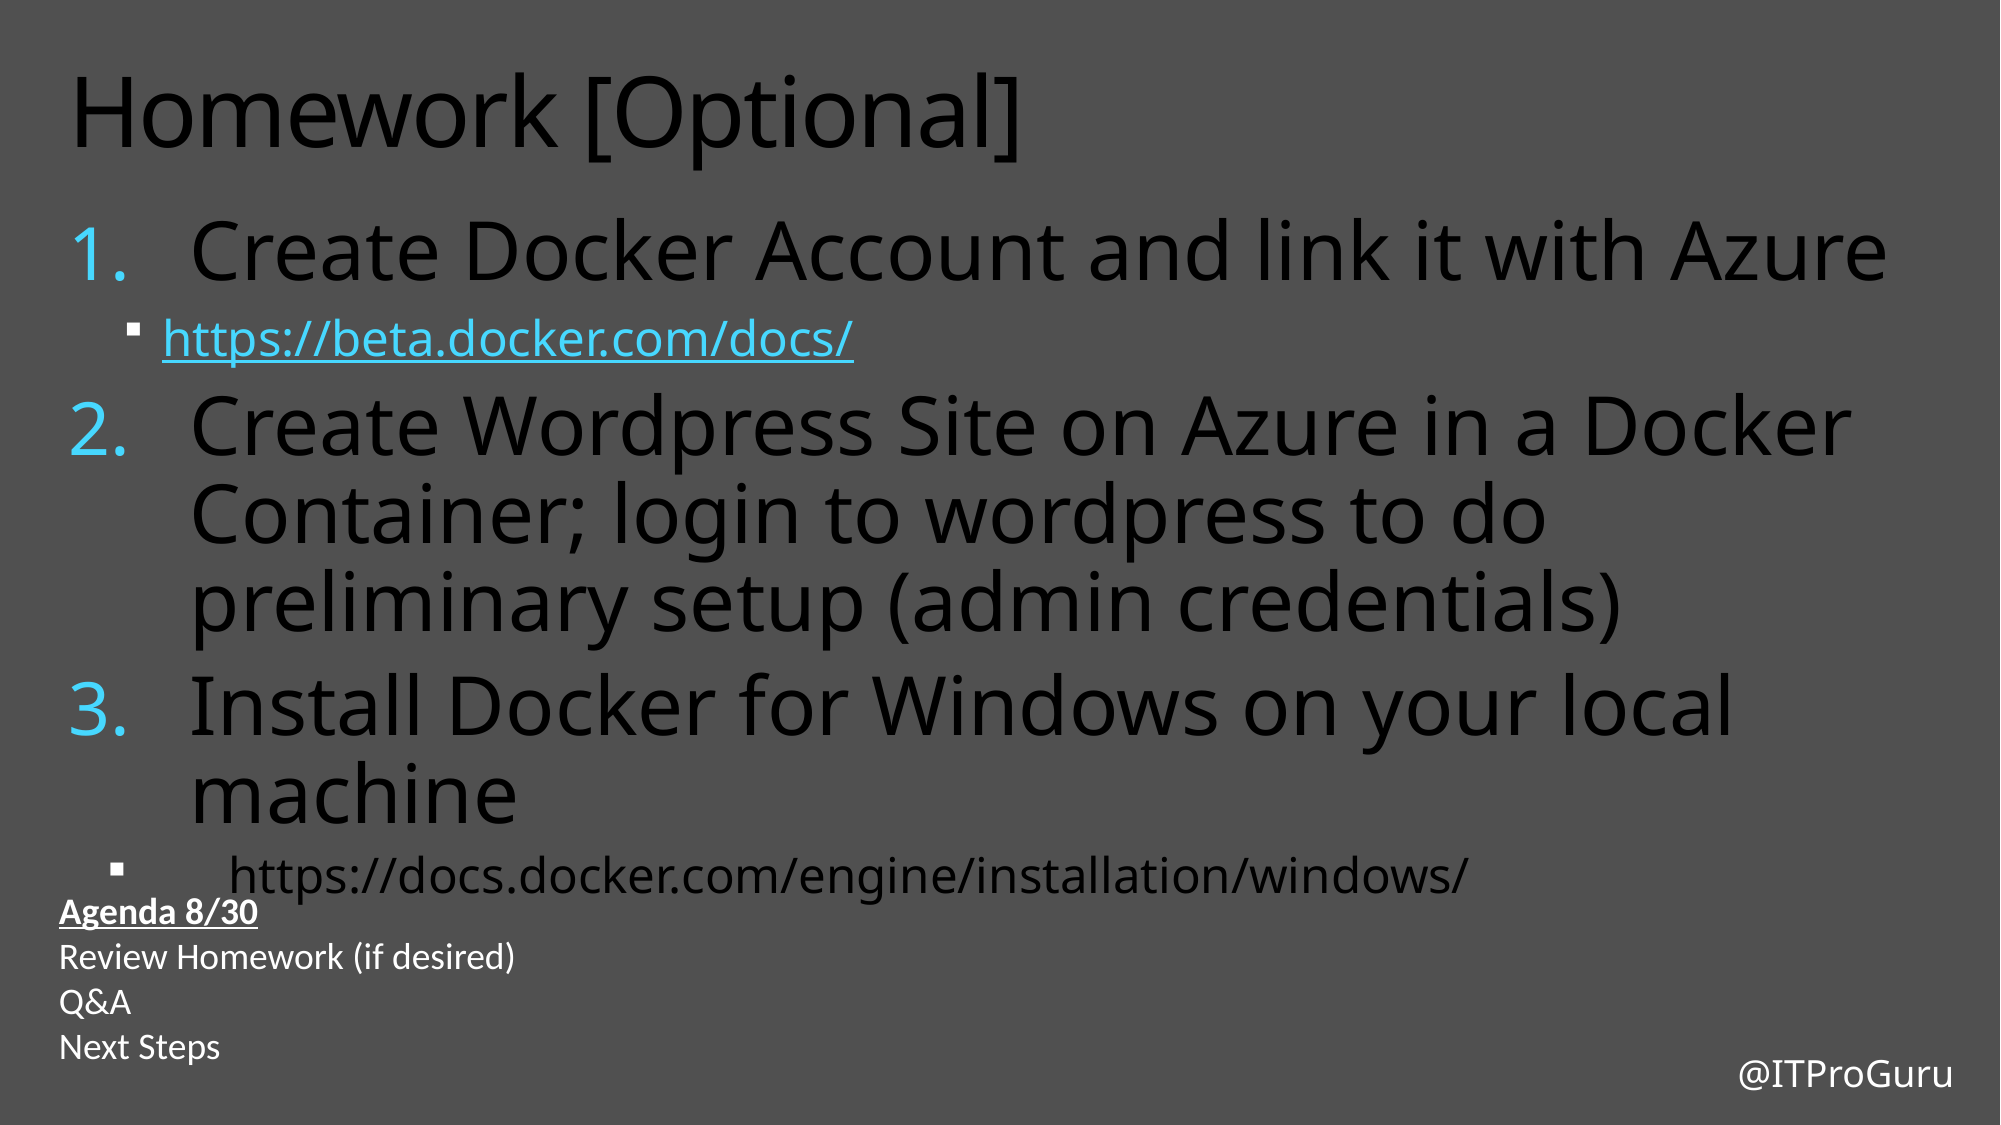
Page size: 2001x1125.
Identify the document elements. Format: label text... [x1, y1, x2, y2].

list Create Docker Account and link it with Azure https://beta.docker.com/docs/ Create Wordpress Site on Azure in a Docker Container; login to wordpress to do preliminary setup (admin credentials) Install Docker for Windows on your local machine https://docs.docker.com/engine/installation/windows/ [44, 196, 1956, 841]
text_box Agenda 8/30 Review Homework (if desired) Q&A Next Steps [44, 879, 1045, 1075]
title Homework [Optional] [44, 47, 1957, 196]
